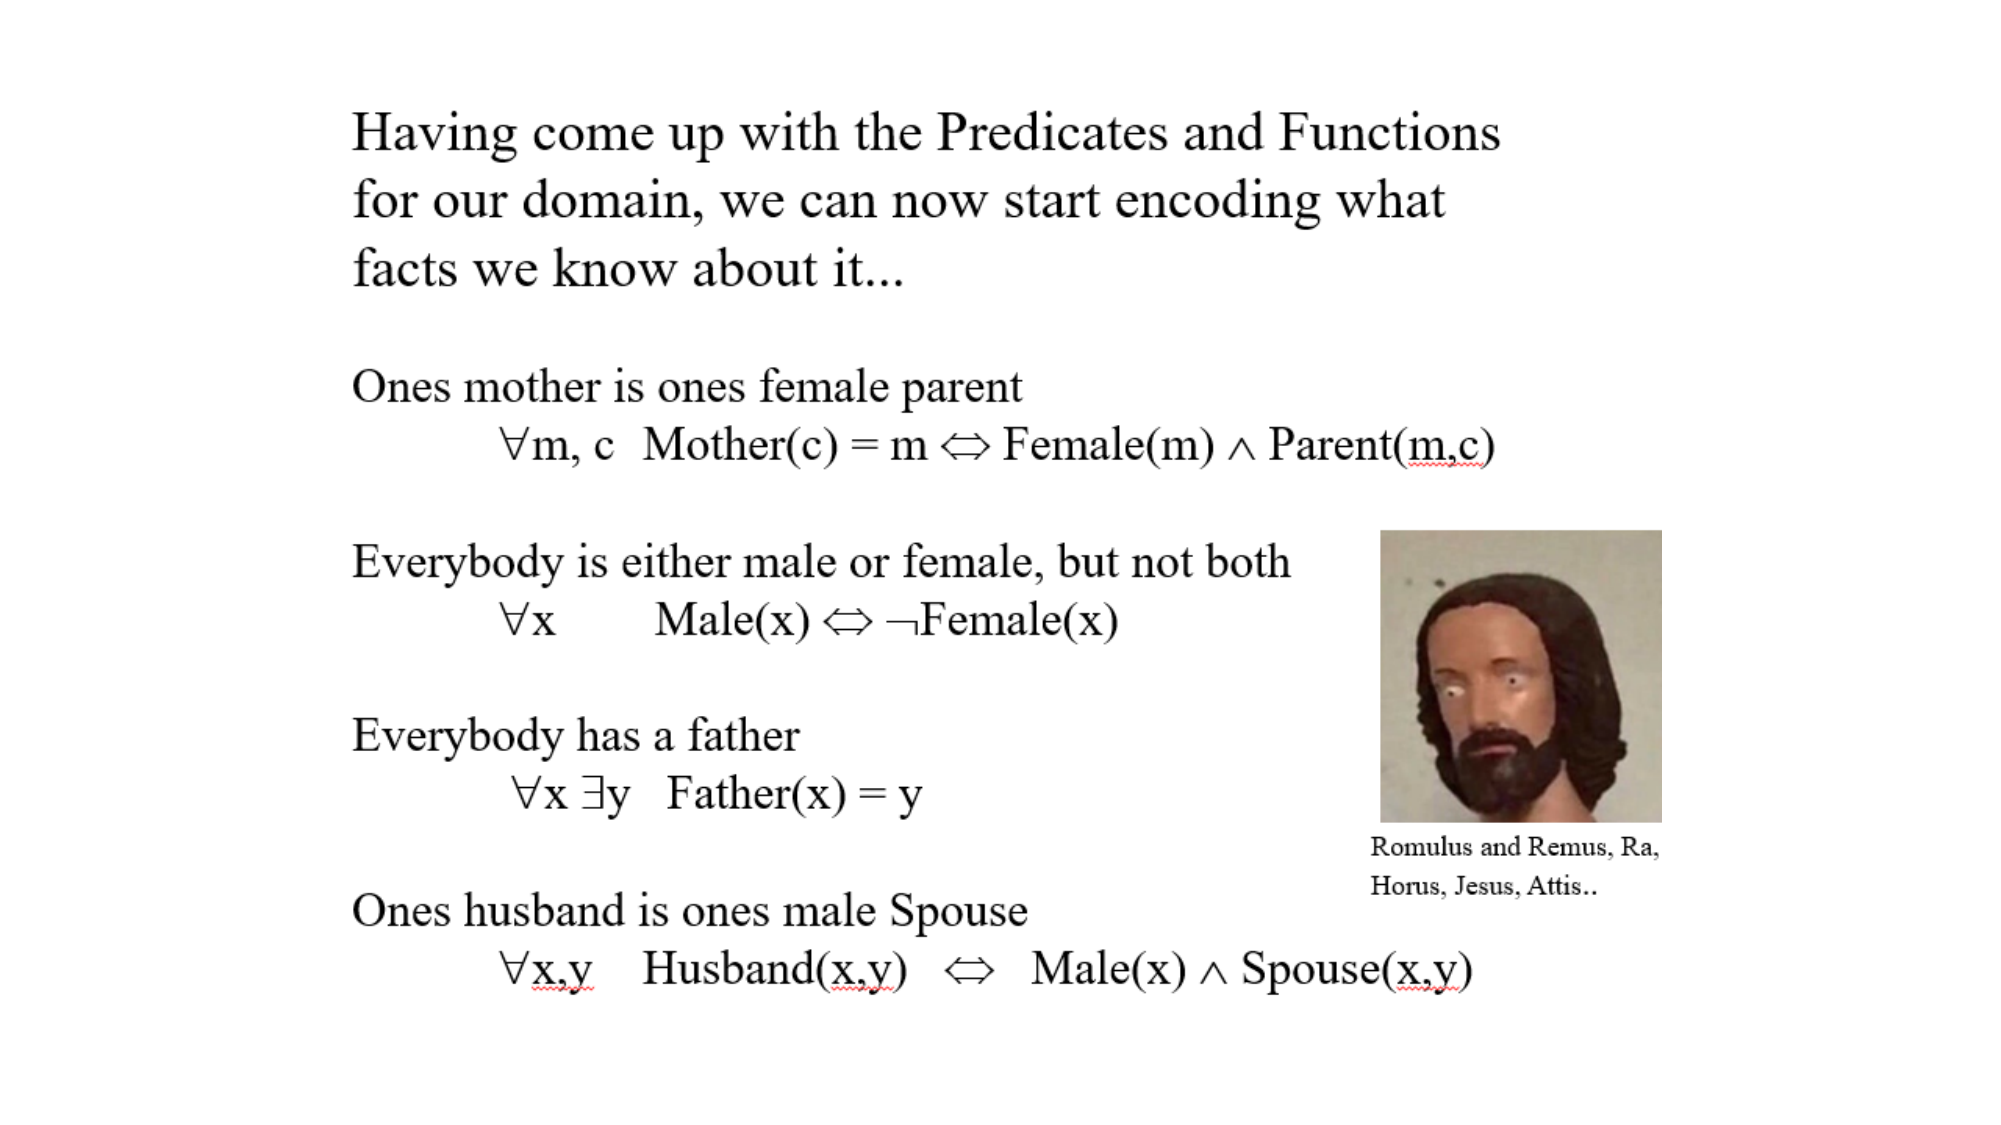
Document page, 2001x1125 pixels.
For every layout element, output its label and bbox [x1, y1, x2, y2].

picture [338, 83, 1662, 1042]
